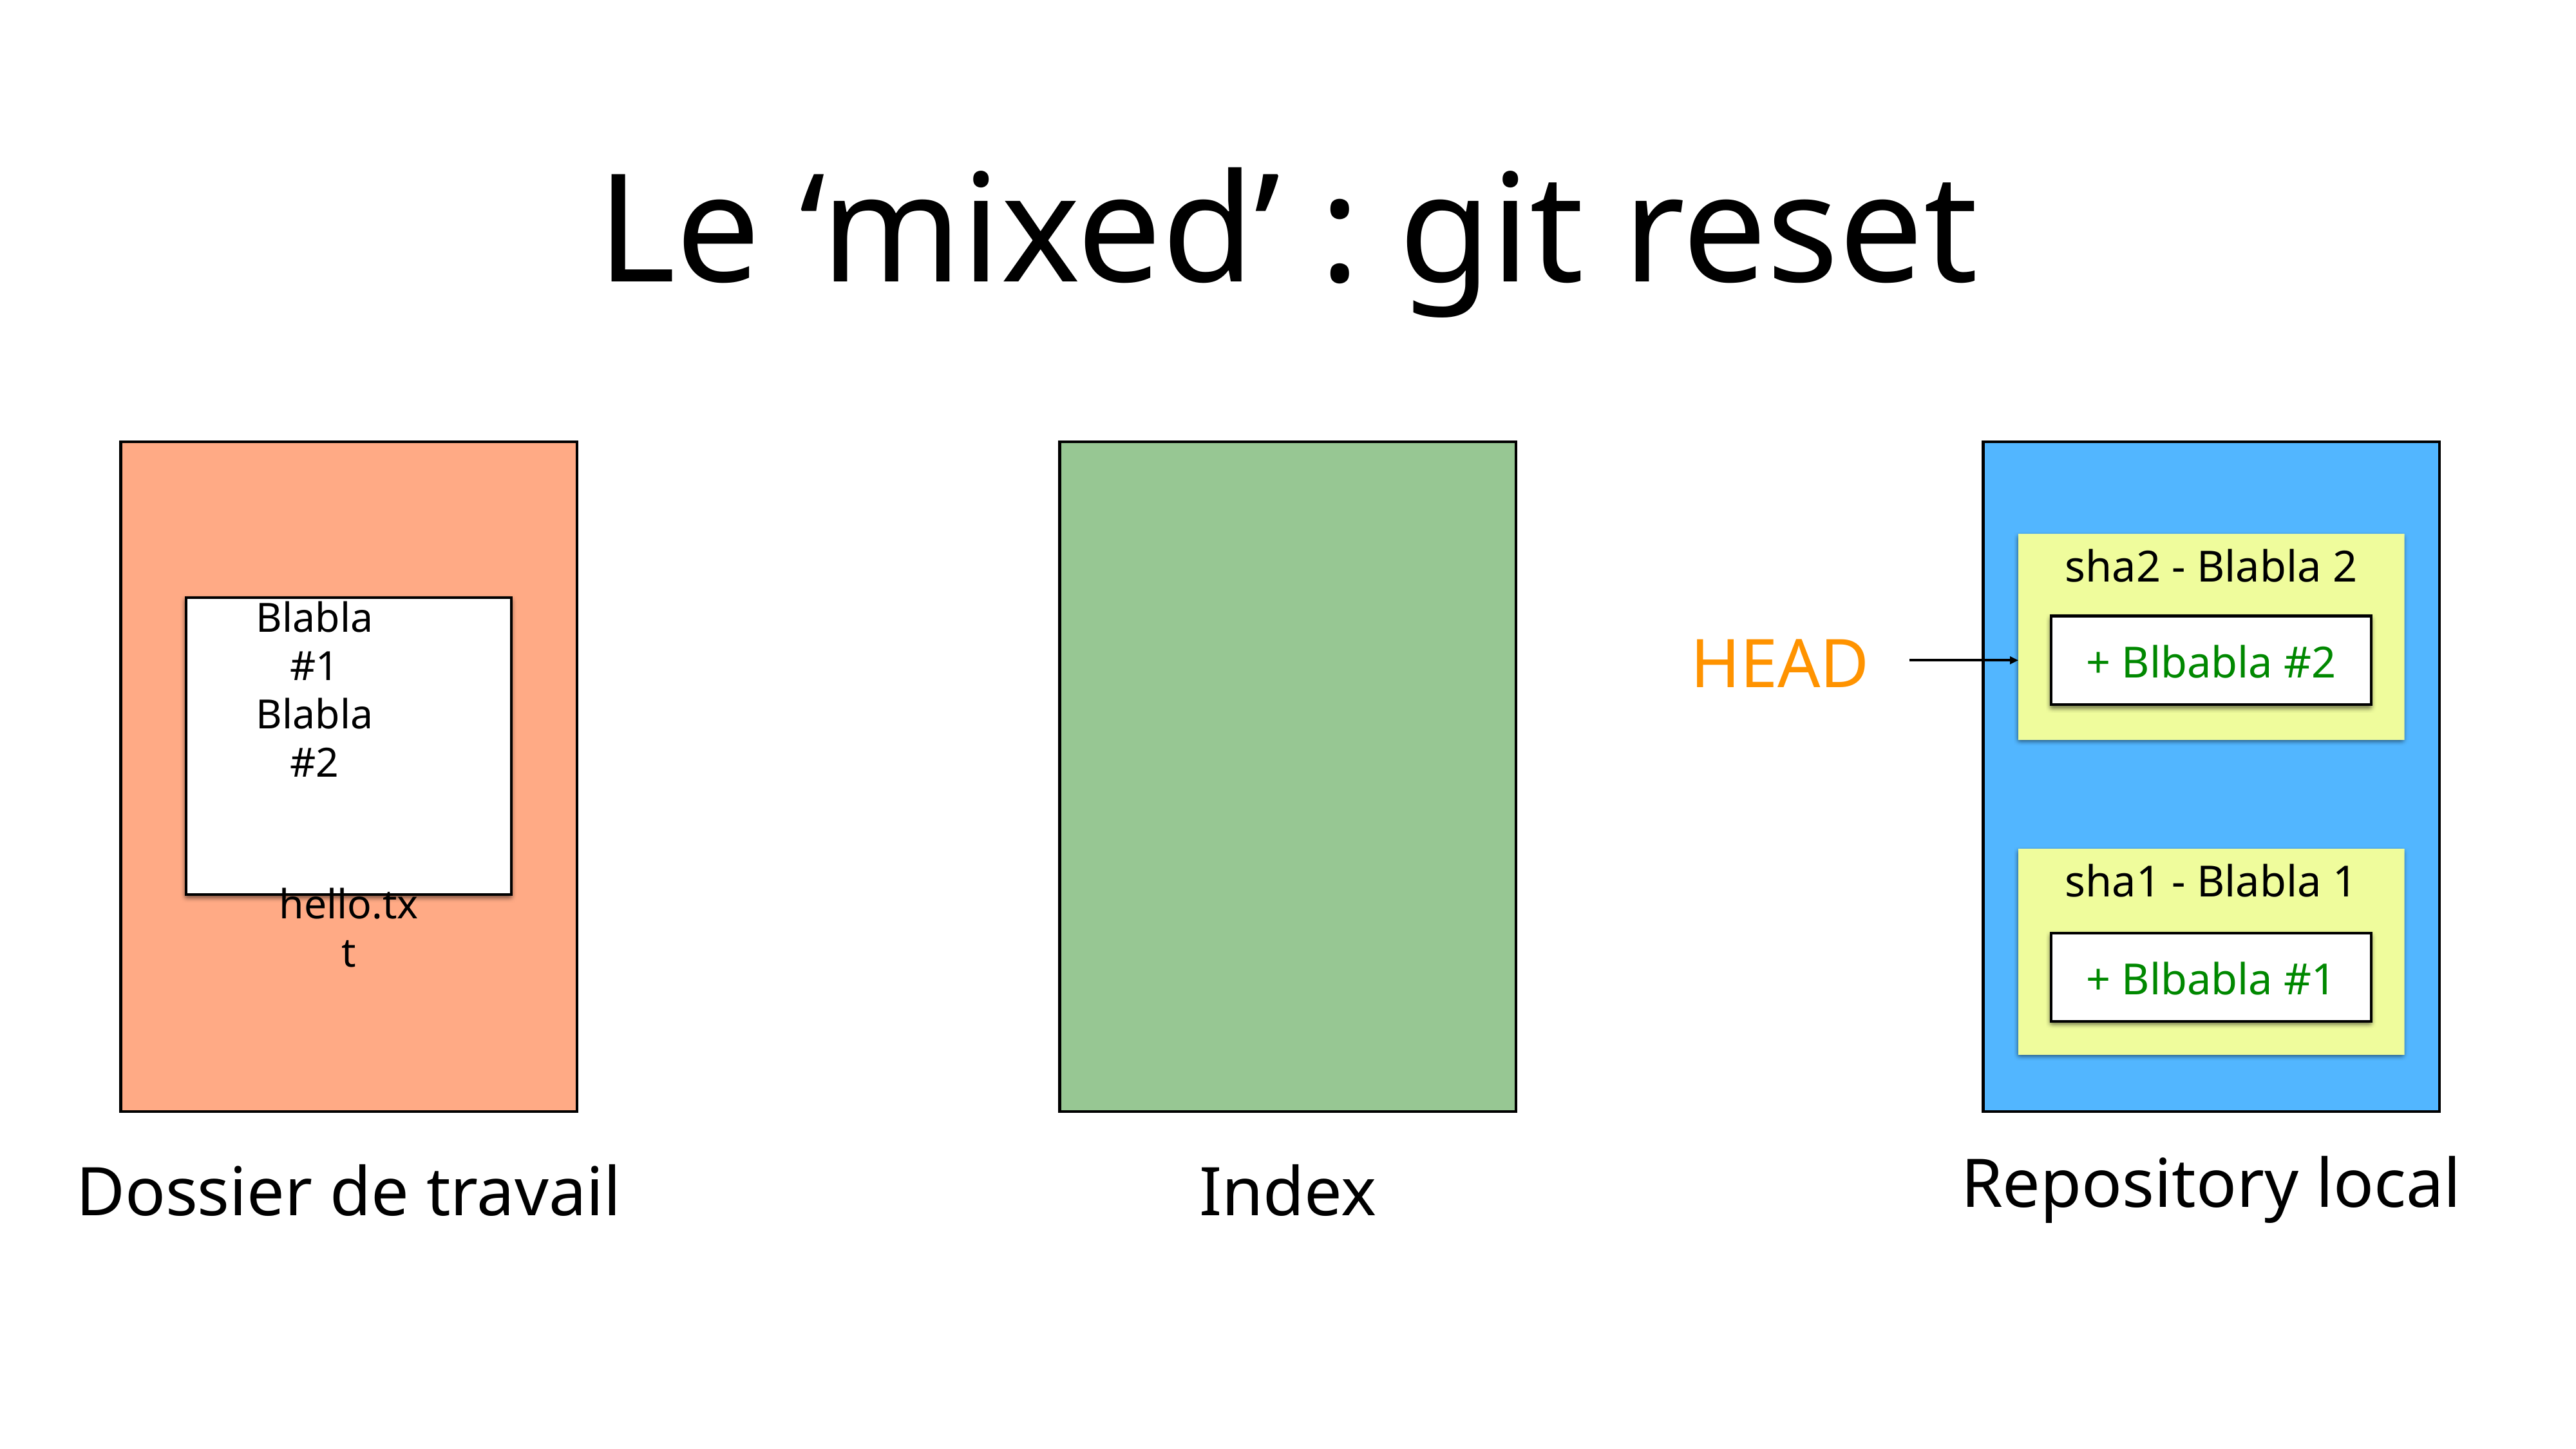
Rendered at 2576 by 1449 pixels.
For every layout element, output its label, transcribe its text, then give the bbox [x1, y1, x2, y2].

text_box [1682, 614, 2019, 706]
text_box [186, 597, 512, 956]
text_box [82, 441, 616, 1235]
title Le ‘mixed’ : git reset [178, 100, 2398, 343]
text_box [1059, 441, 1517, 1235]
text_box [1983, 441, 2440, 1112]
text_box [2018, 848, 2405, 1056]
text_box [2051, 933, 2372, 1022]
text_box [2018, 533, 2405, 741]
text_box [2051, 616, 2372, 705]
text_box Repository local [1956, 1135, 2467, 1226]
